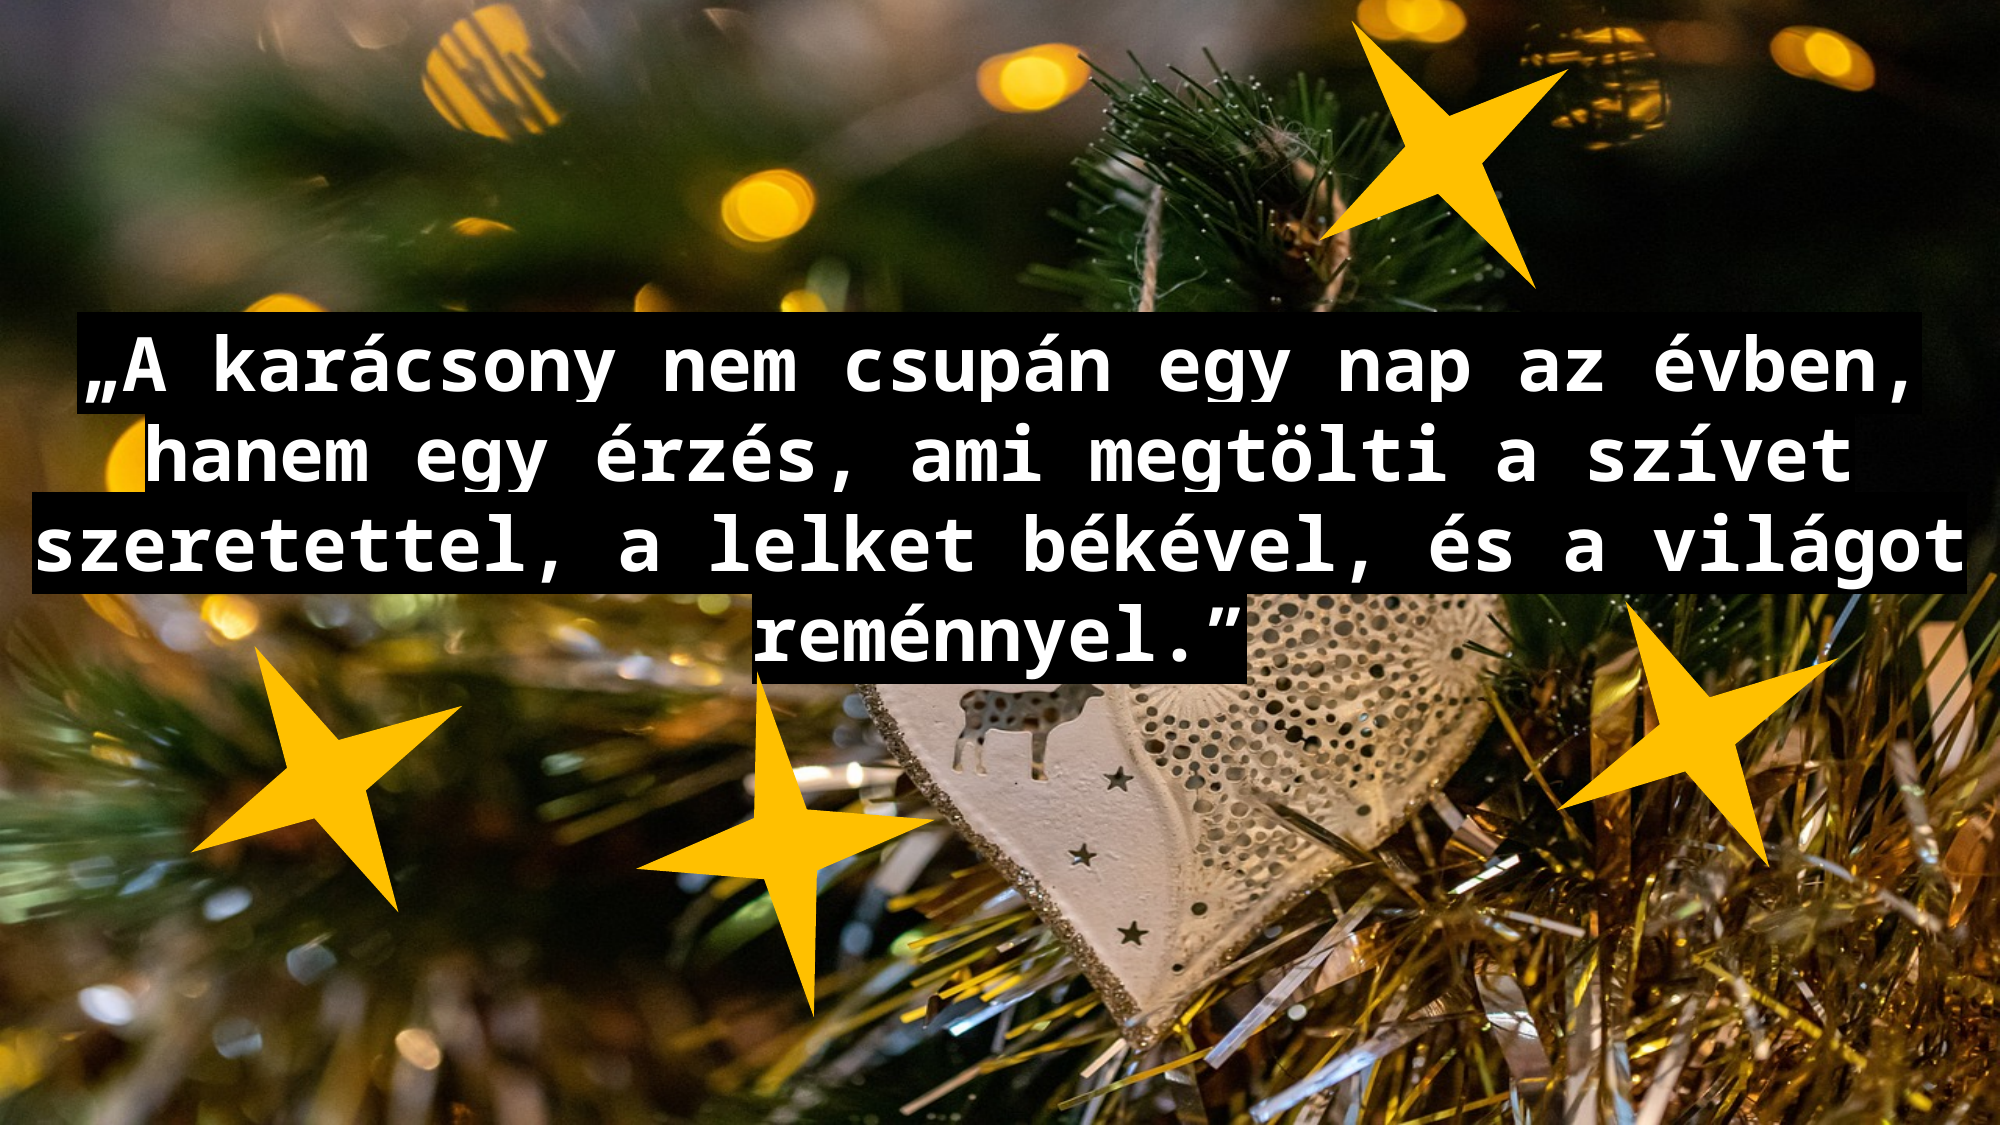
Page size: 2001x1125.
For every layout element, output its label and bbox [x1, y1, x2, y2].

list [0, 0, 2000, 1125]
